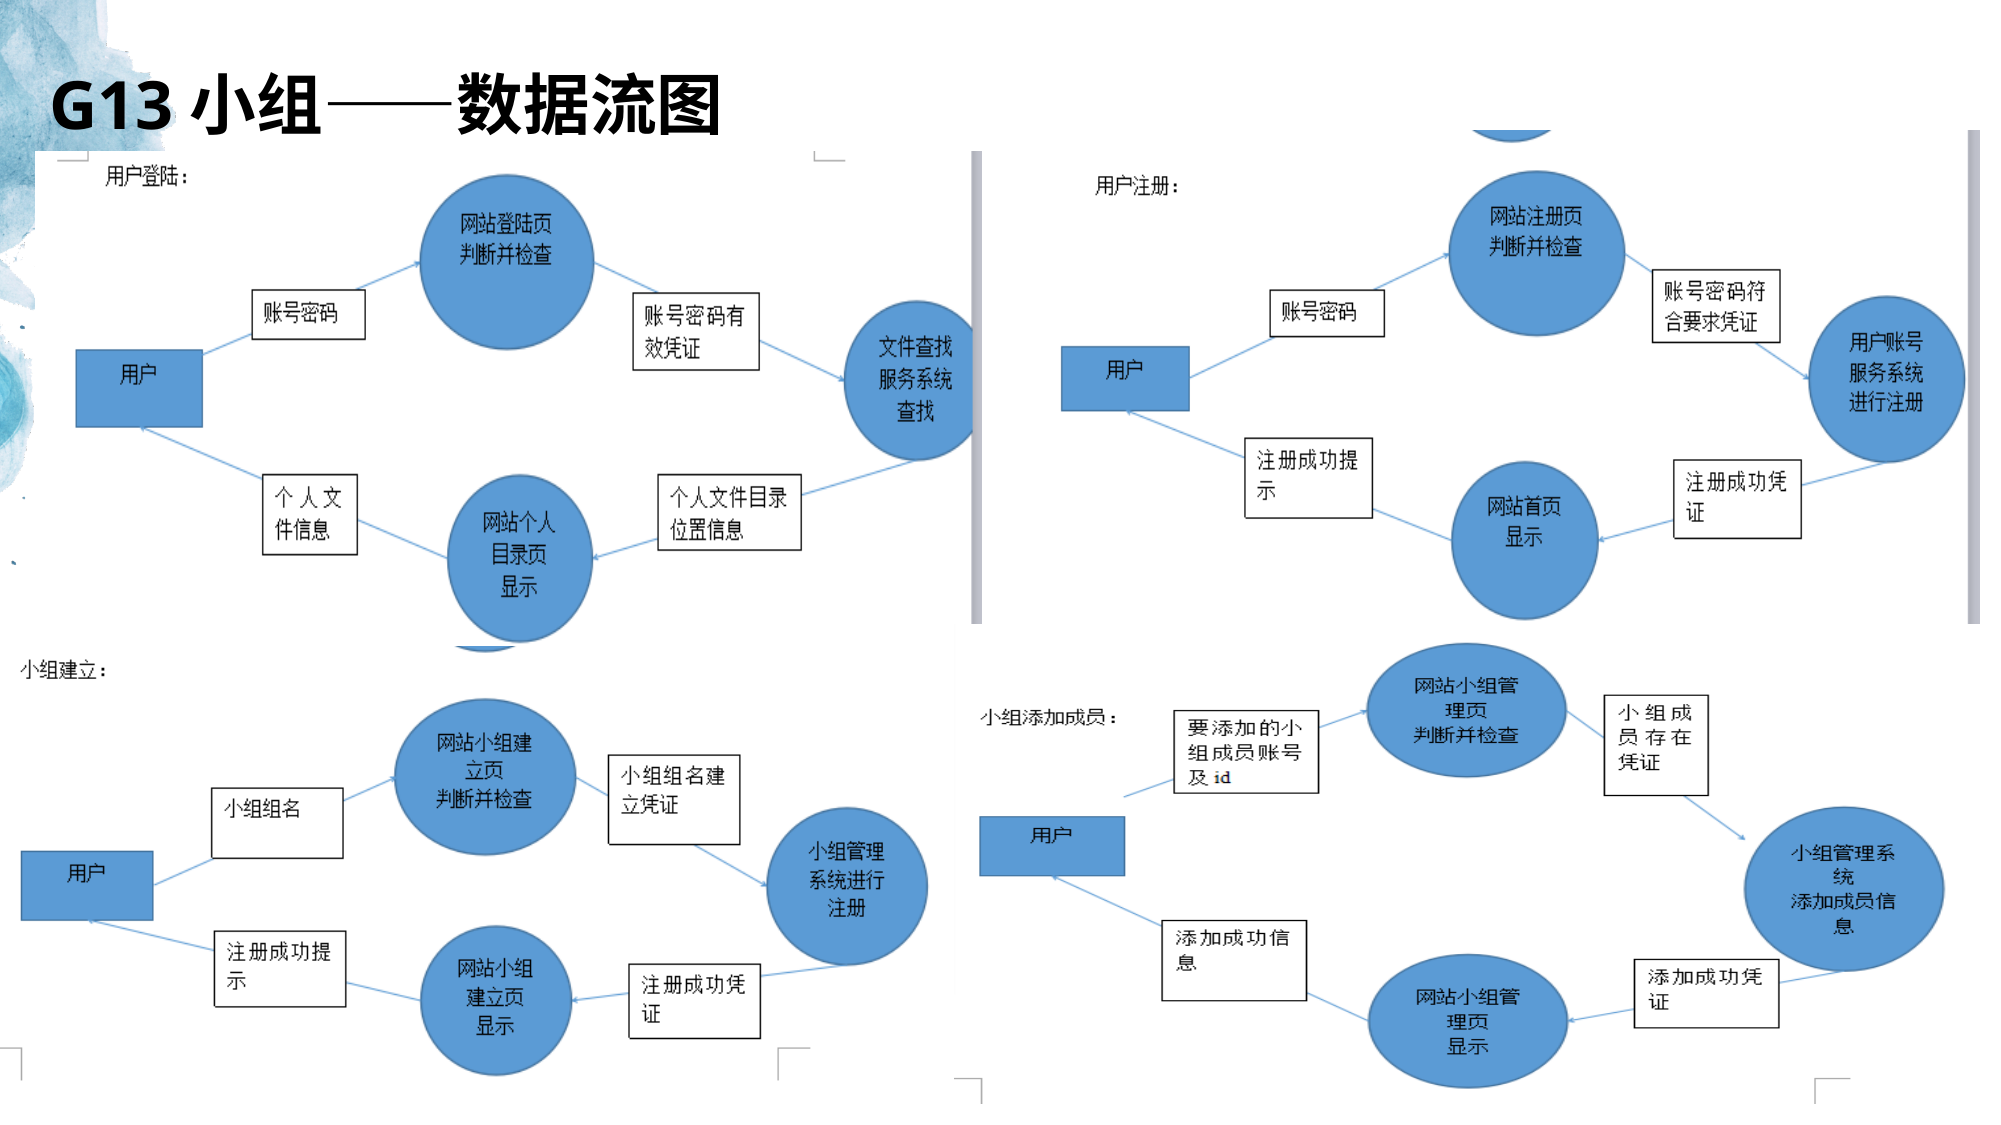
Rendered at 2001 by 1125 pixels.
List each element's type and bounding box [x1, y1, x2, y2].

picture [0, 130, 1980, 1104]
text_box [0, 0, 720, 625]
